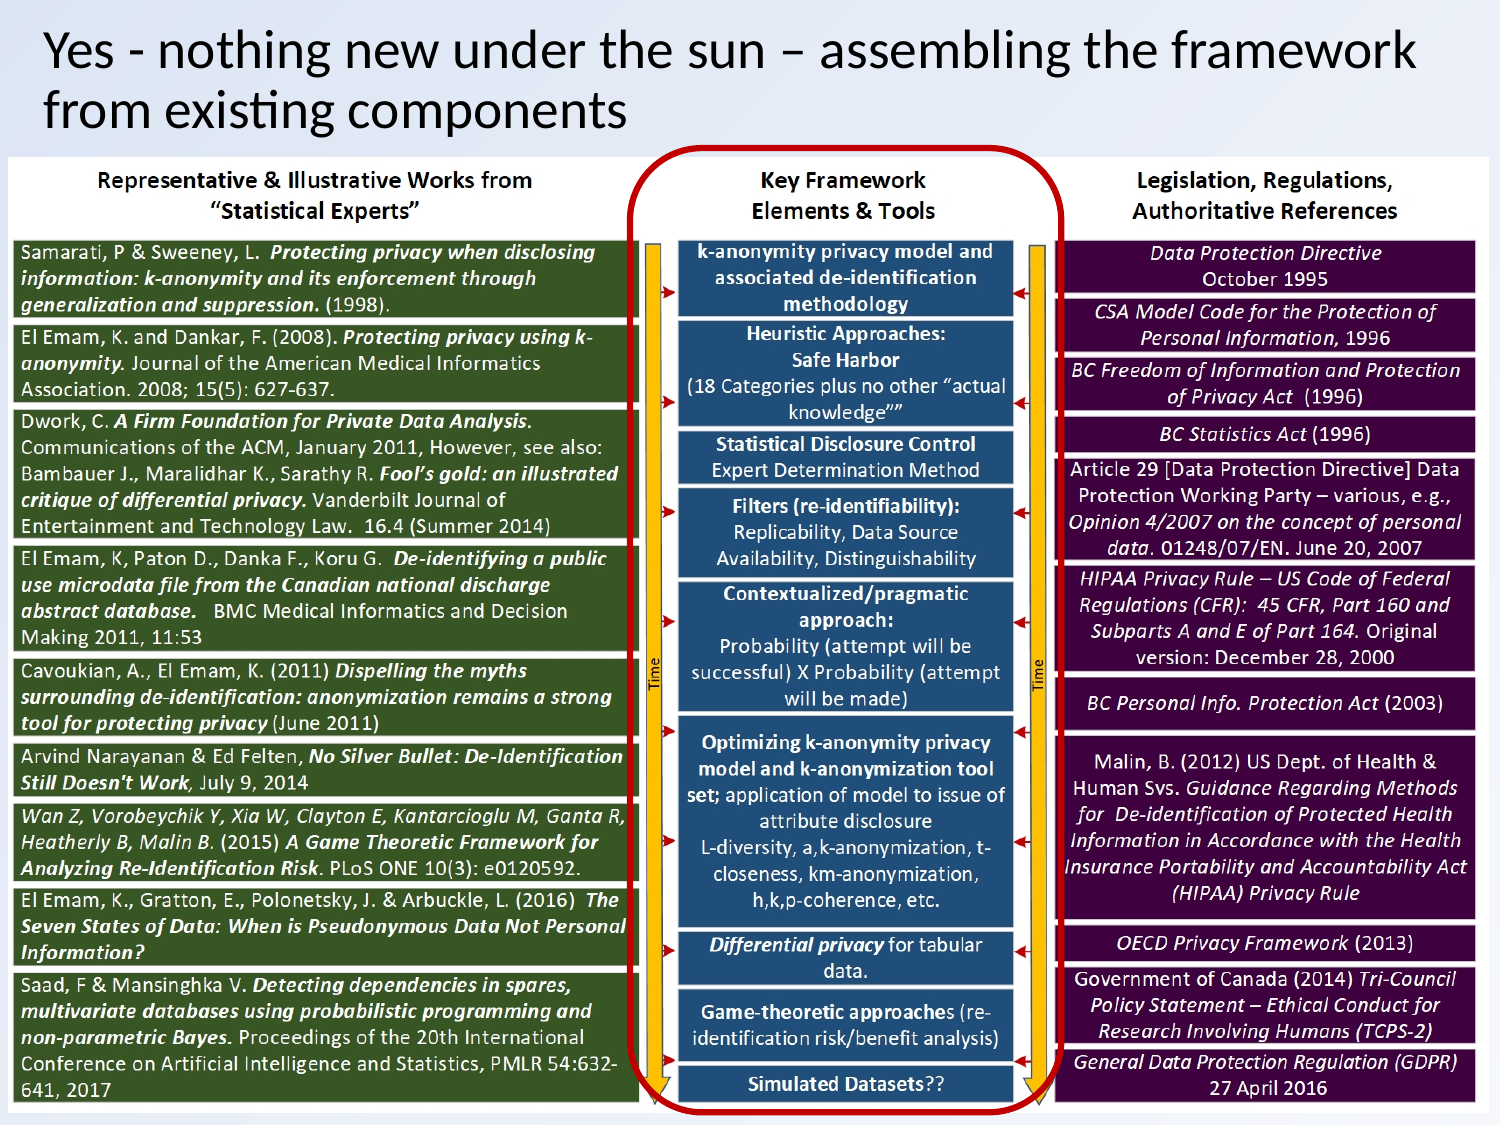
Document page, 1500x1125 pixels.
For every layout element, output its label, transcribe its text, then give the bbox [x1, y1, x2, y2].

text_box [665, 147, 1027, 157]
picture [8, 157, 1489, 1113]
title Yes - nothing new under the sun – assembling the framework from existing components [28, 12, 1466, 149]
